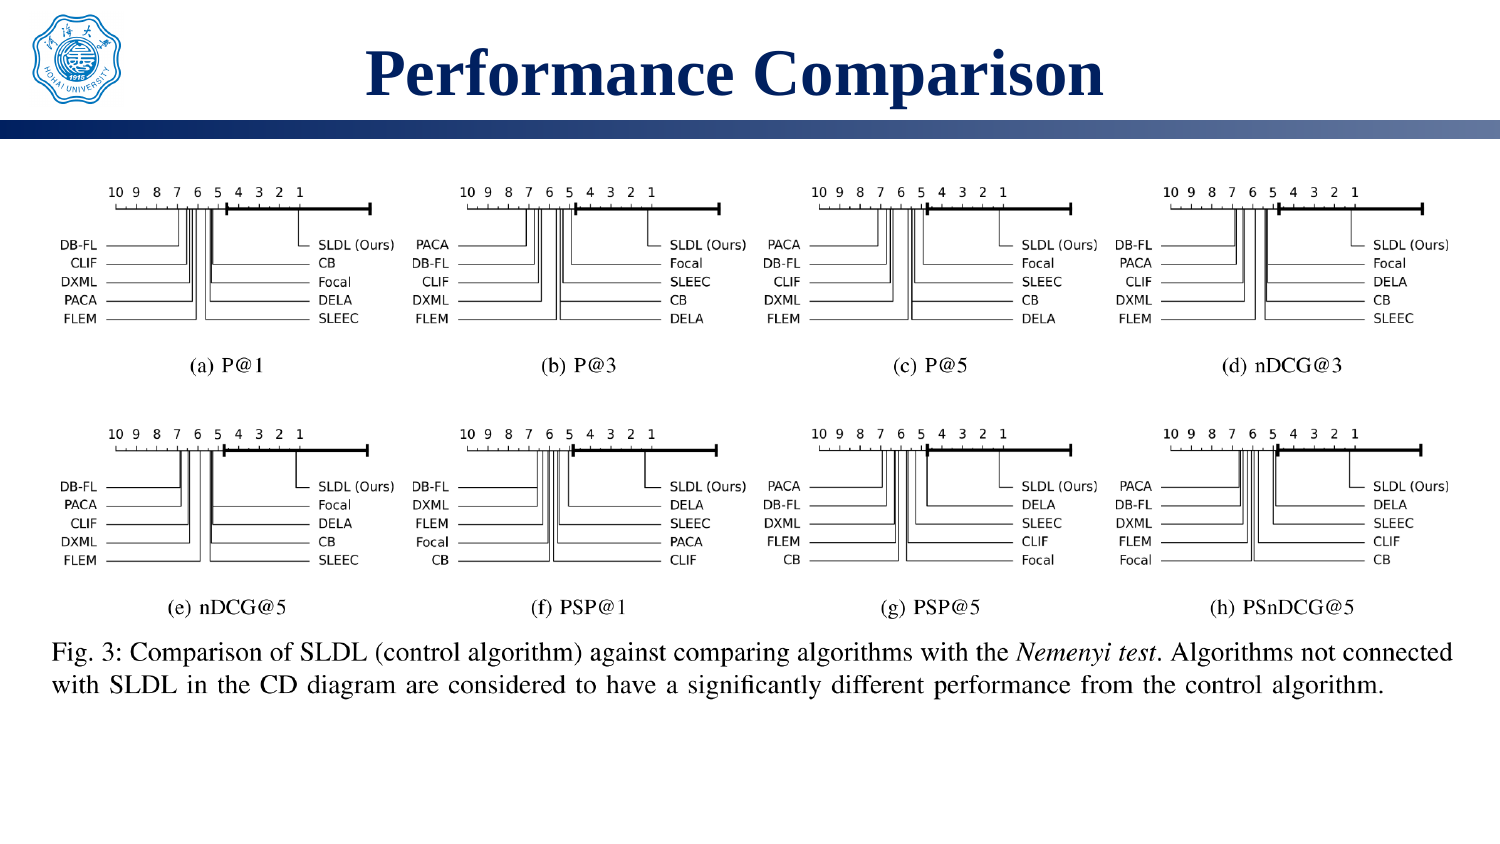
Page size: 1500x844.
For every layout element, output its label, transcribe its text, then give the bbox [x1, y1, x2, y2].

picture [35, 173, 1465, 710]
title Performance Comparison [0, 1, 1471, 117]
